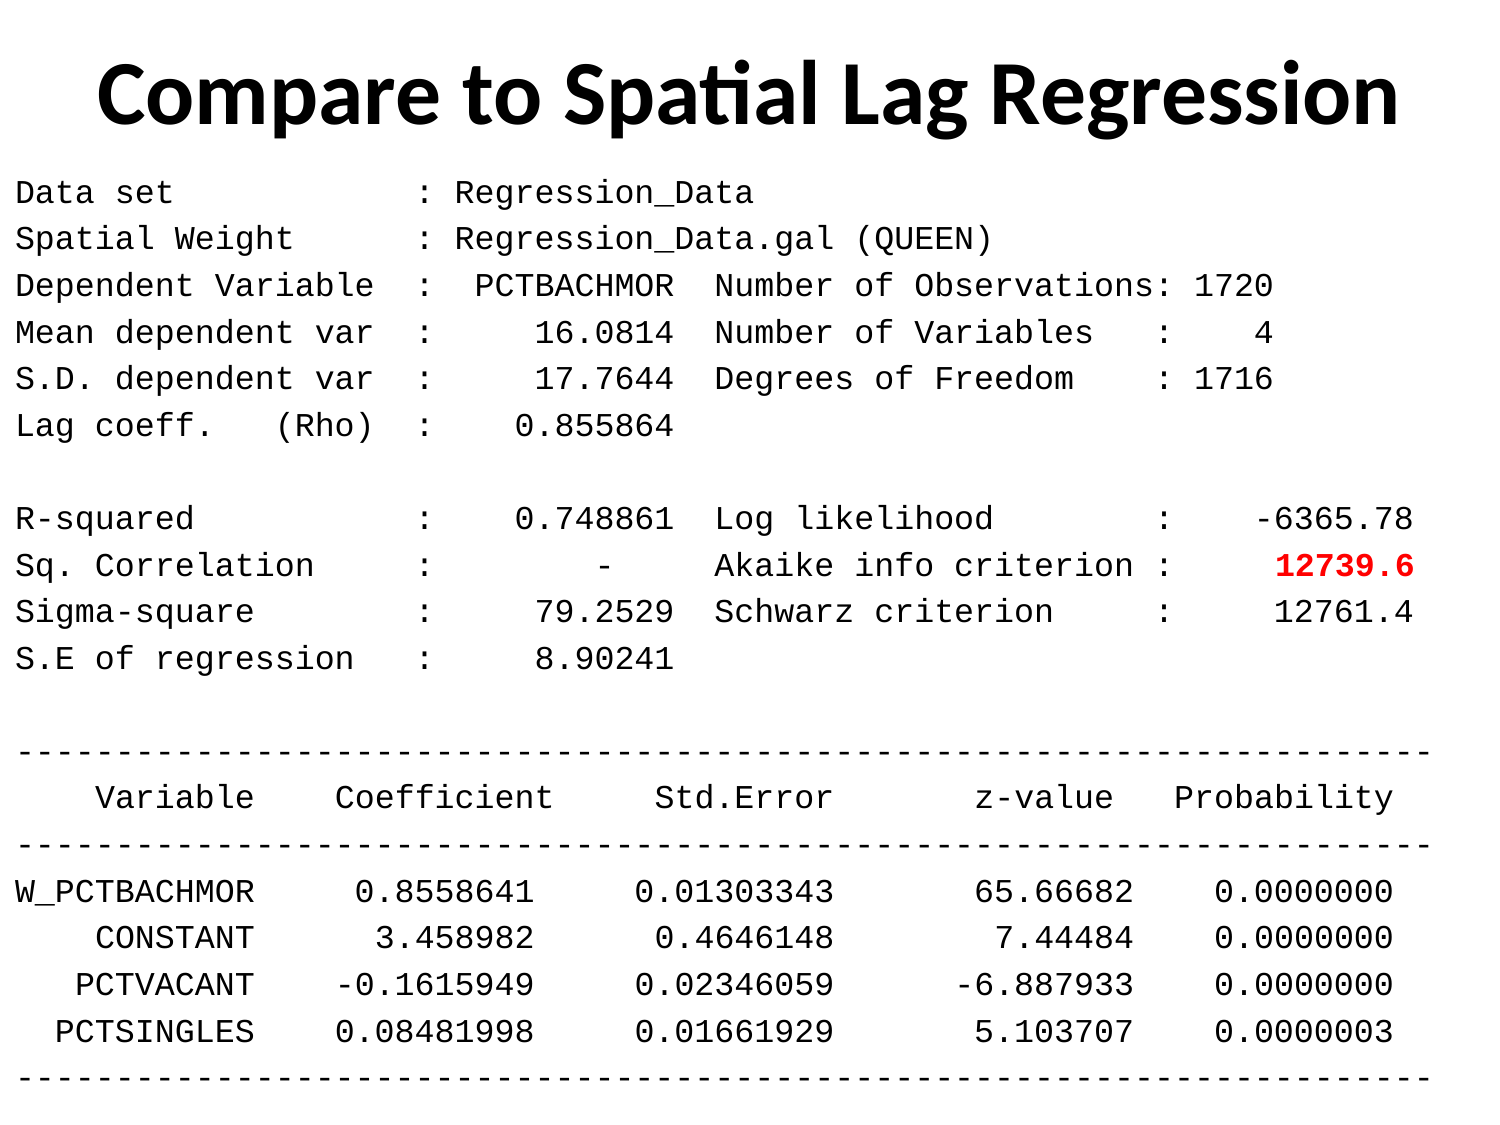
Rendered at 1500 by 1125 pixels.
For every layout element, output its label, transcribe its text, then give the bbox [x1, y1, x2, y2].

title Compare to Spatial Lag Regression [75, 24, 1425, 150]
list Data set : Regression_Data Spatial Weight : Regression_Data.gal (QUEEN) Dependent Variable : PCTBACHMOR Number of Observations: 1720 Mean dependent var : 16.0814 Number of Variables : 4 S.D. dependent var : 17.7644 Degrees of Freedom : 1716 Lag coeff. (Rho) : 0.855864 R-squared : 0.748861 Log likelihood : -6365.78 Sq. Correlation : - Akaike info criterion : 12739.6 Sigma-square : 79.2529 Schwarz criterion : 12761.4 S.E of regression : 8.90241 ----------------------------------------------------------------------- Variable Coefficient Std.Error z-value Probability ----------------------------------------------------------------------- W_PCTBACHMOR 0.8558641 0.01303343 65.66682 0.0000000 CONSTANT 3.458982 0.4646148 7.44484 0.0000000 PCTVACANT -0.1615949 0.02346059 -6.887933 0.0000000 PCTSINGLES 0.08481998 0.01661929 5.103707 0.0000003 ----------------------------------------------------------------------- [0, 162, 1500, 1125]
